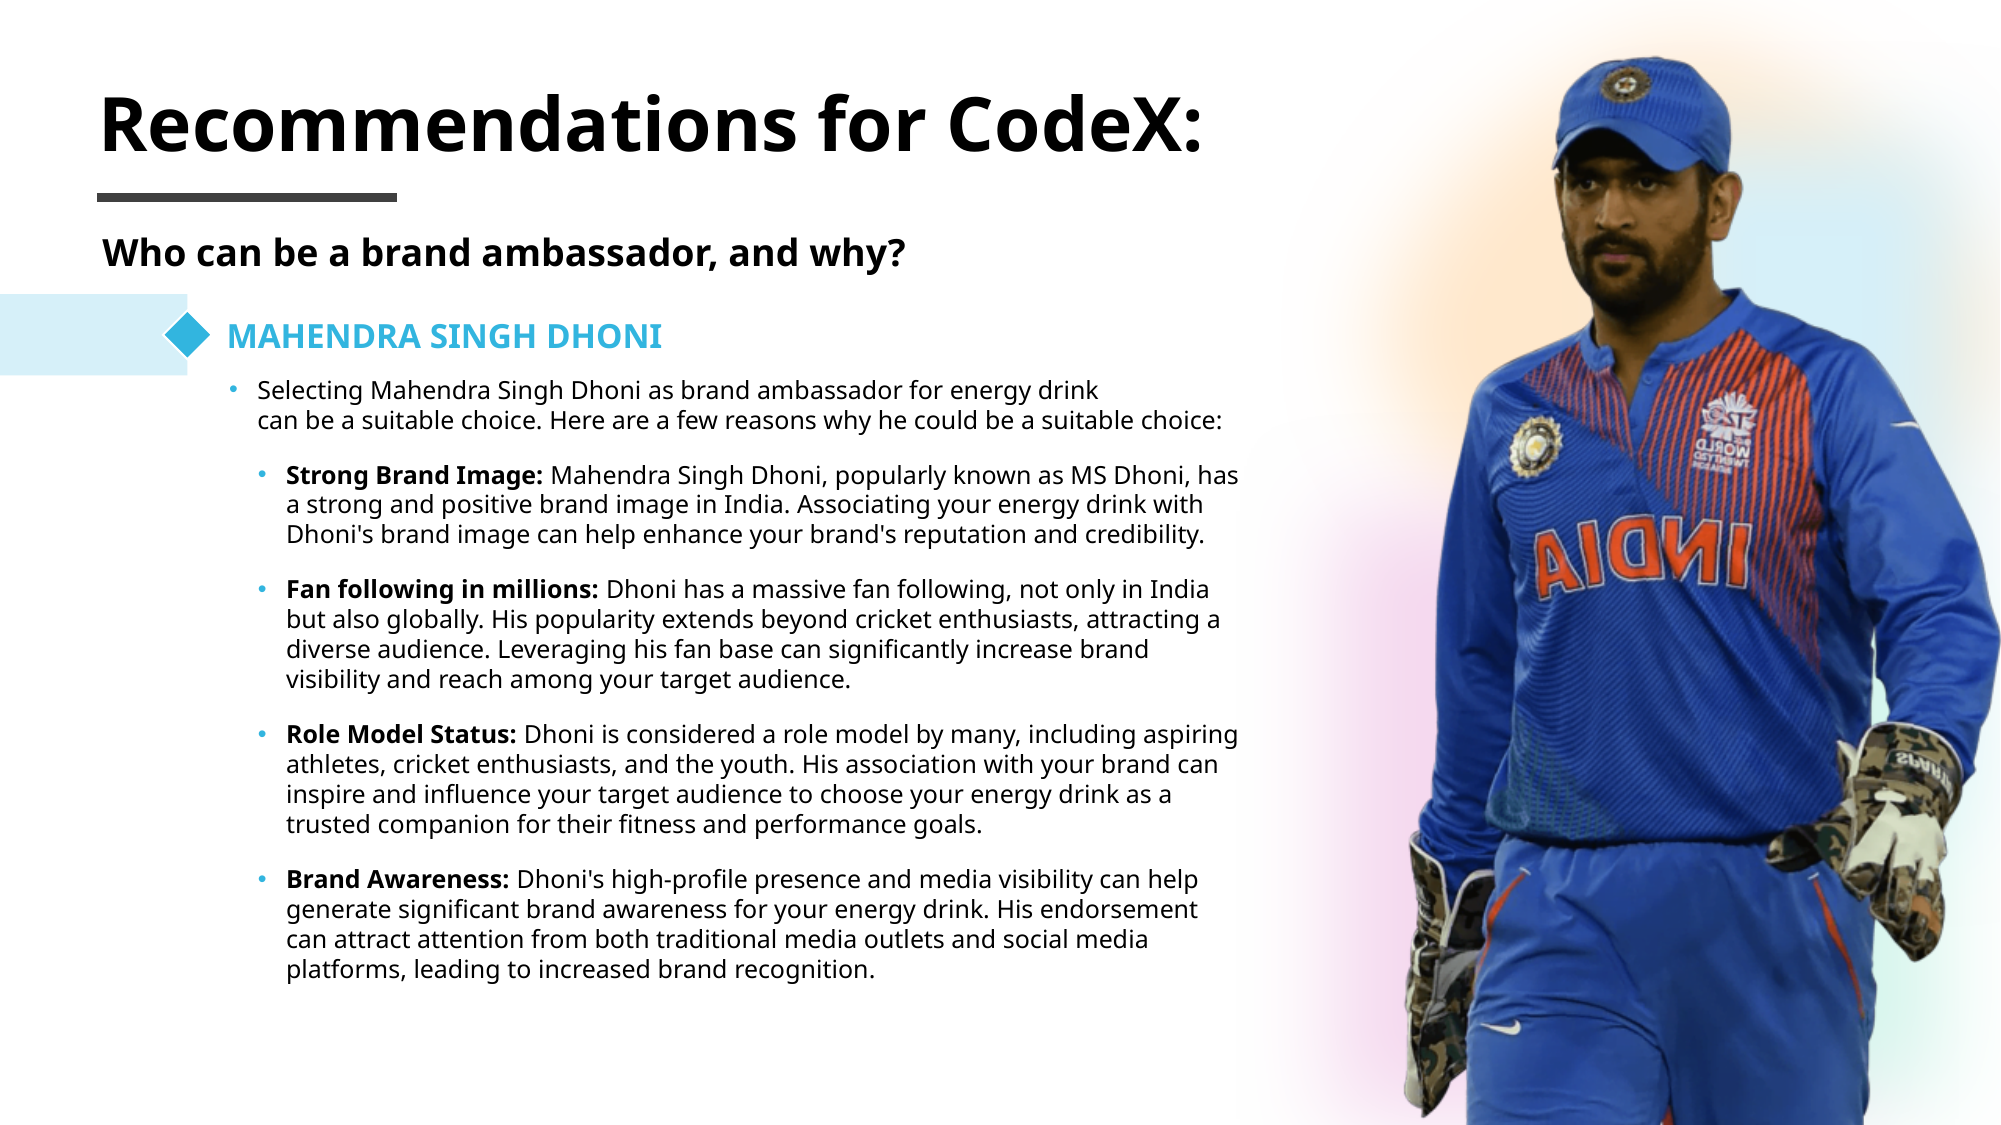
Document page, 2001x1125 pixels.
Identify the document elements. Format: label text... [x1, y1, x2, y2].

text_box [161, 308, 214, 361]
text_box [1048, 155, 1385, 1085]
text_box Recommendations for CodeX: [90, 68, 1385, 174]
text_box MAHENDRA SINGH DHONI [211, 306, 1162, 363]
text_box [0, 293, 188, 376]
text_box Selecting Mahendra Singh Dhoni as brand ambassador for energy drink can be a suitable choice. Here are a few reasons why he could be a suitable choice: Strong Brand Image: Mahendra Singh Dhoni, popularly known as MS Dhoni, has a strong and positive brand image in India. Associating your energy drink with Dhoni's brand image can help enhance your brand's reputation and credibility. Fan following in millions: Dhoni has a massive fan following, not only in India but also globally. His popularity extends beyond cricket enthusiasts, attracting a diverse audience. Leveraging his fan base can significantly increase brand visibility and reach among your target audience. Role Model Status: Dhoni is considered a role model by many, including aspiring athletes, cricket enthusiasts, and the youth. His association with your brand can inspire and influence your target audience to choose your energy drink as a trusted companion for their fitness and performance goals. Brand Awareness: Dhoni's high-profile presence and media visibility can help generate significant brand awareness for your energy drink. His endorsement can attract attention from both traditional media outlets and social media platforms, leading to increased brand recognition. [213, 366, 1219, 992]
picture [1385, 17, 2001, 1125]
text_box Who can be a brand ambassador, and why? [86, 223, 1251, 280]
